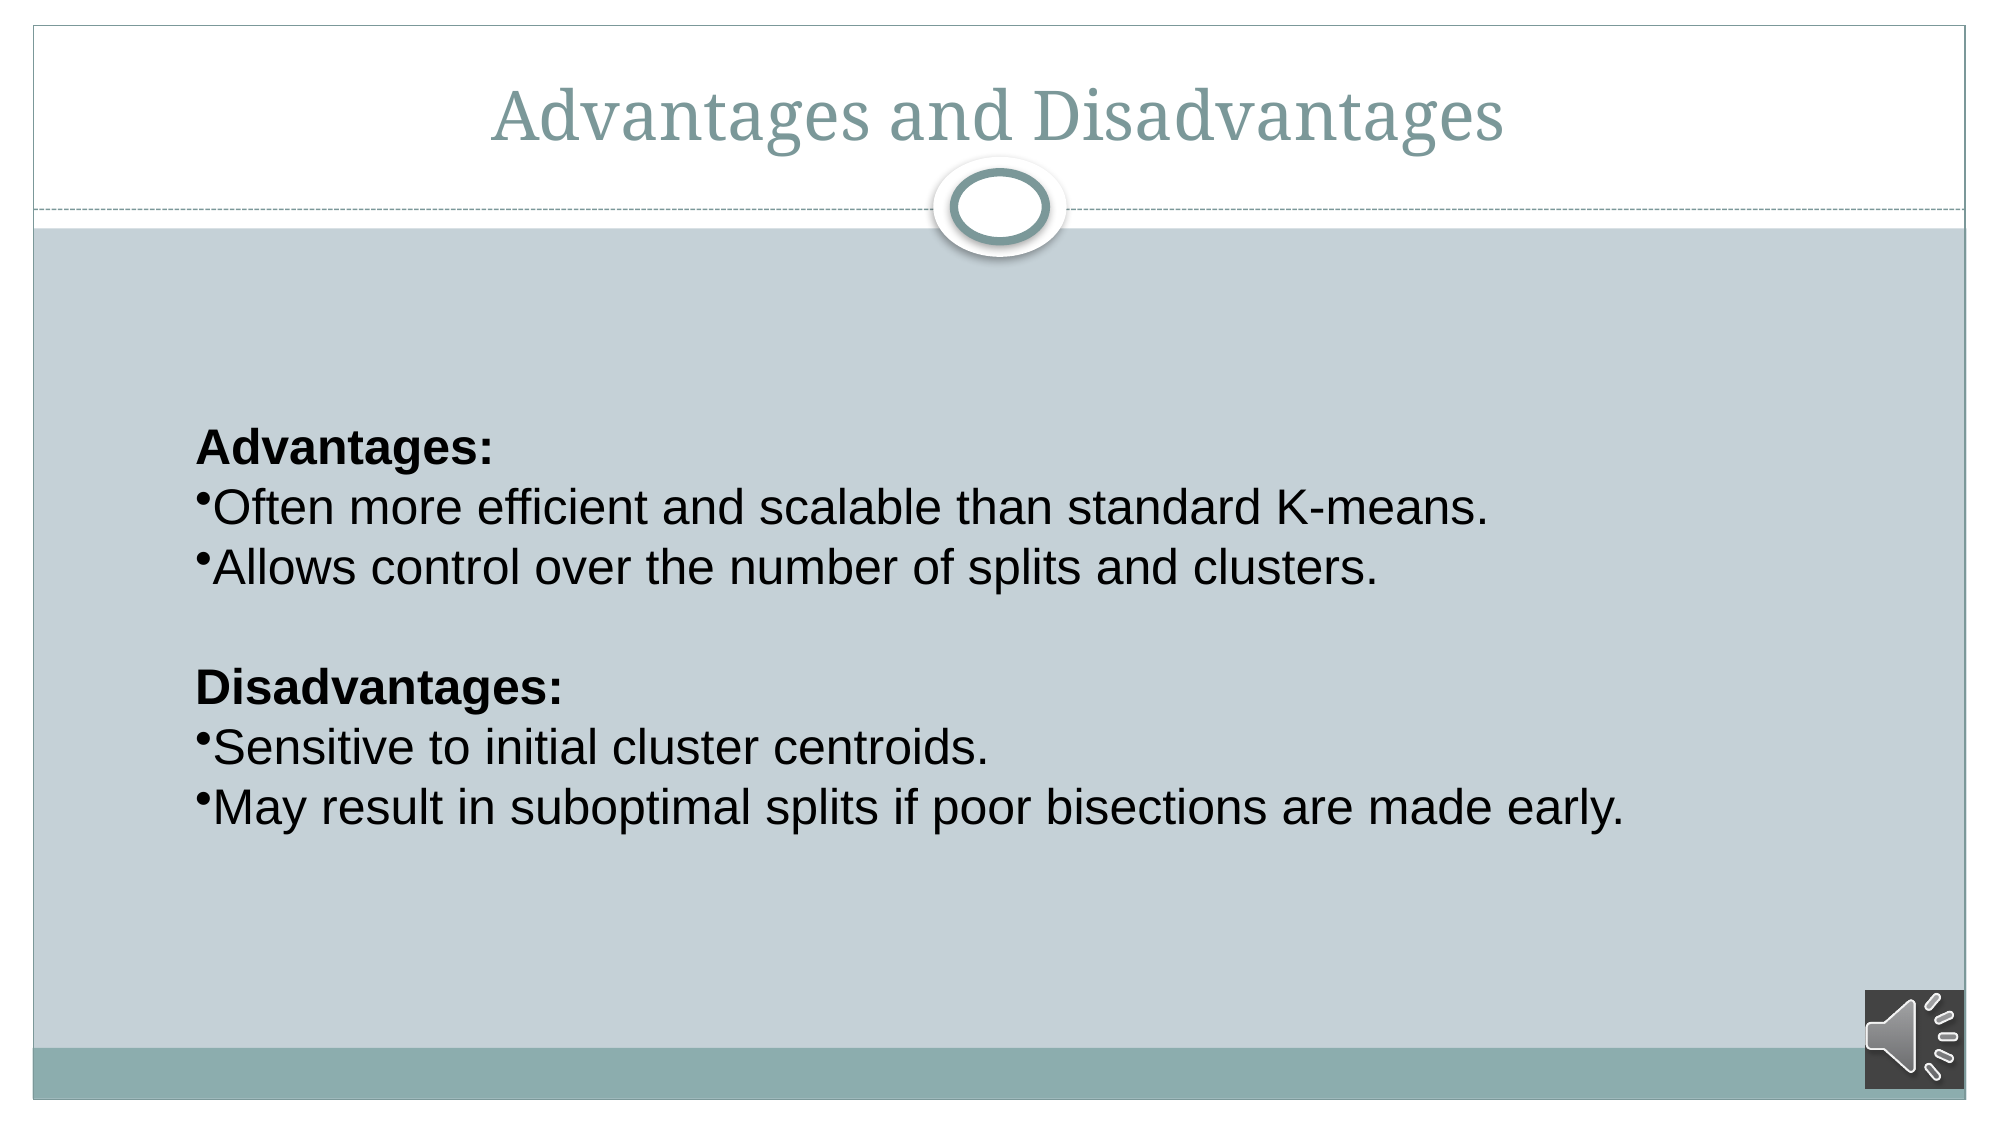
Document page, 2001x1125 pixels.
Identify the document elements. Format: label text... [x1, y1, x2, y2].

picture [1864, 989, 1965, 1090]
list Advantages: Often more efficient and scalable than standard K-means. Allows control over the number of splits and clusters. Disadvantages: Sensitive to initial cluster centroids. May result in suboptimal splits if poor bisections are made early. [179, 327, 1657, 981]
title Advantages and Disadvantages [66, 37, 1933, 162]
